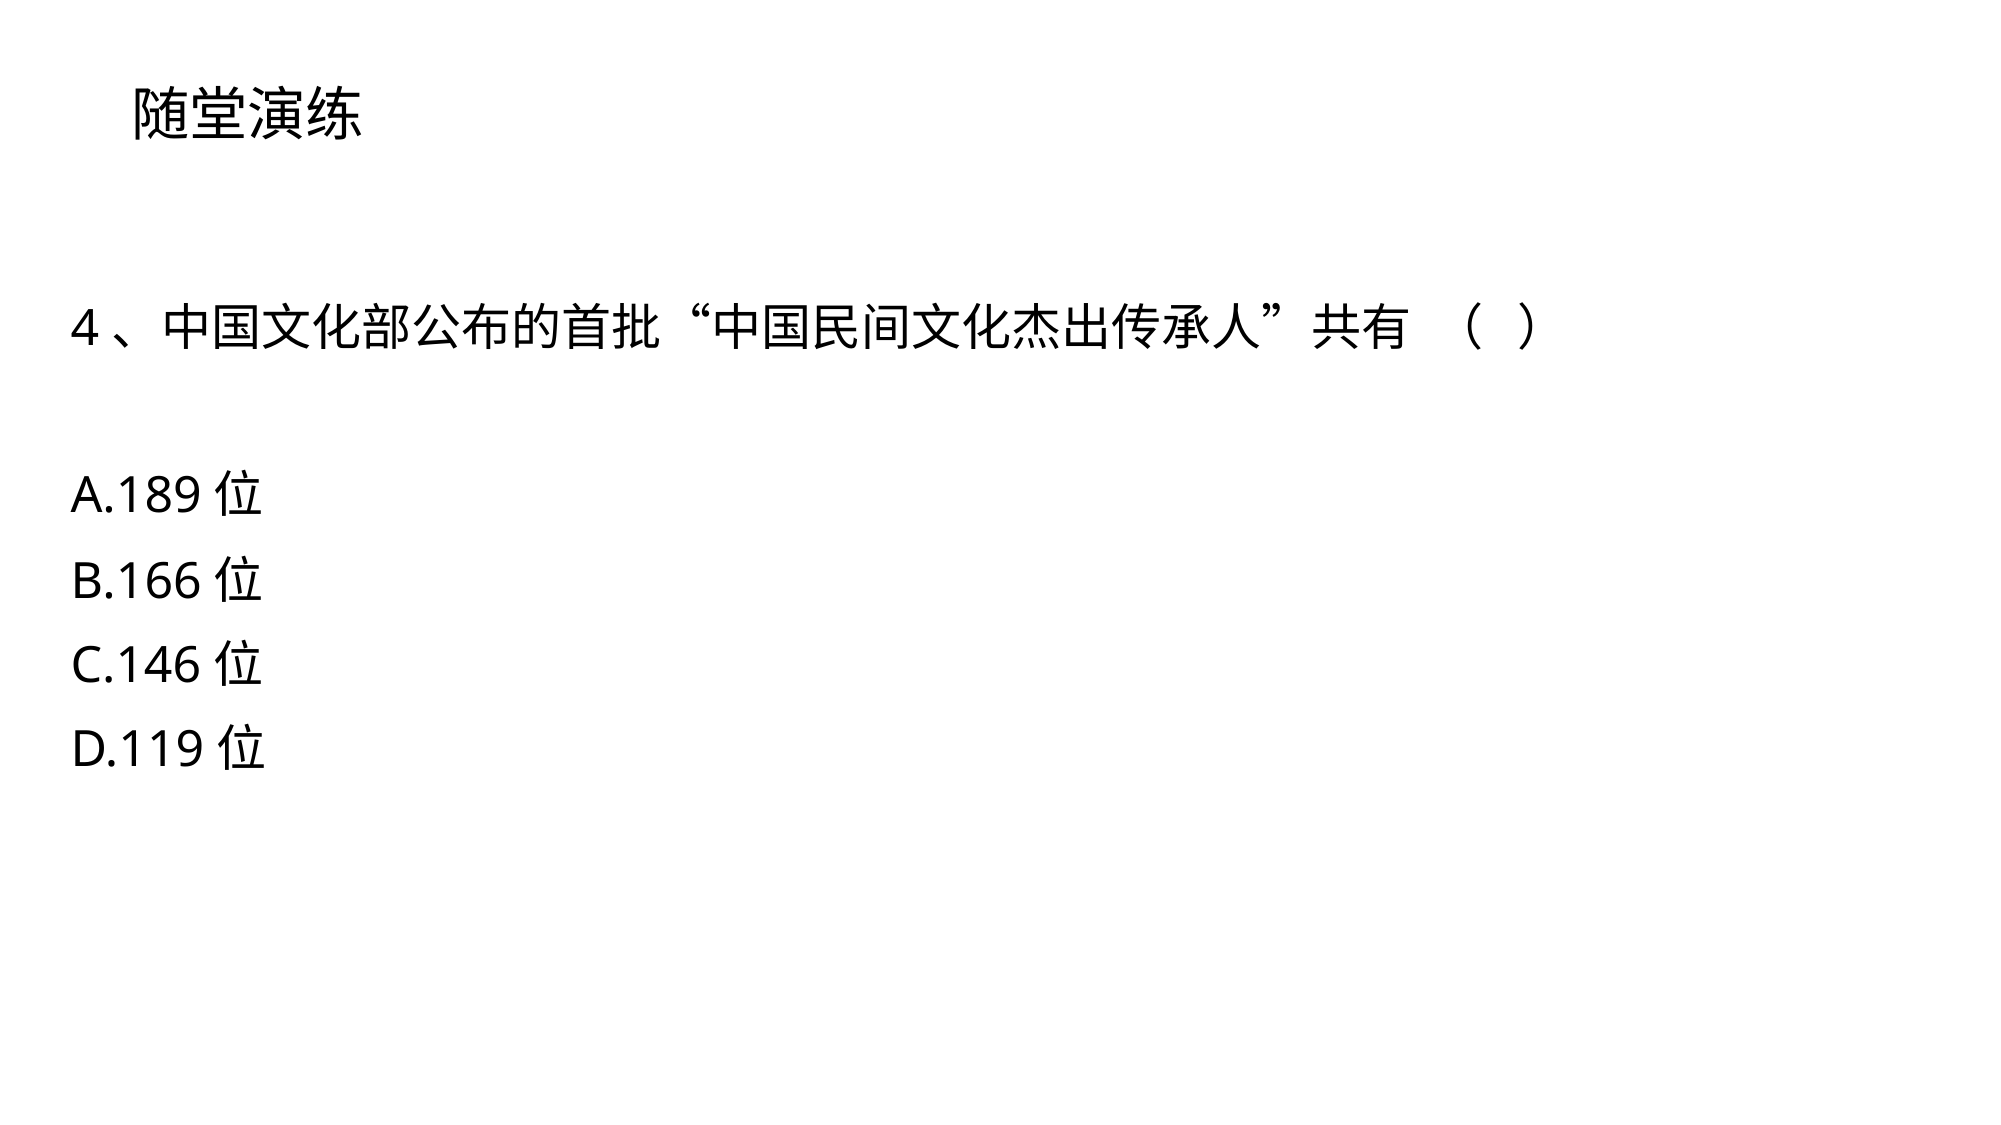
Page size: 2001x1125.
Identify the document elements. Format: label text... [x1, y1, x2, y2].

text_box 4、中国文化部公布的首批“中国民间文化杰出传承人”共有 （ ） A.189位 B.166位 C.146位 D.119位 [55, 263, 1765, 783]
text_box 随堂演练 [116, 69, 797, 155]
